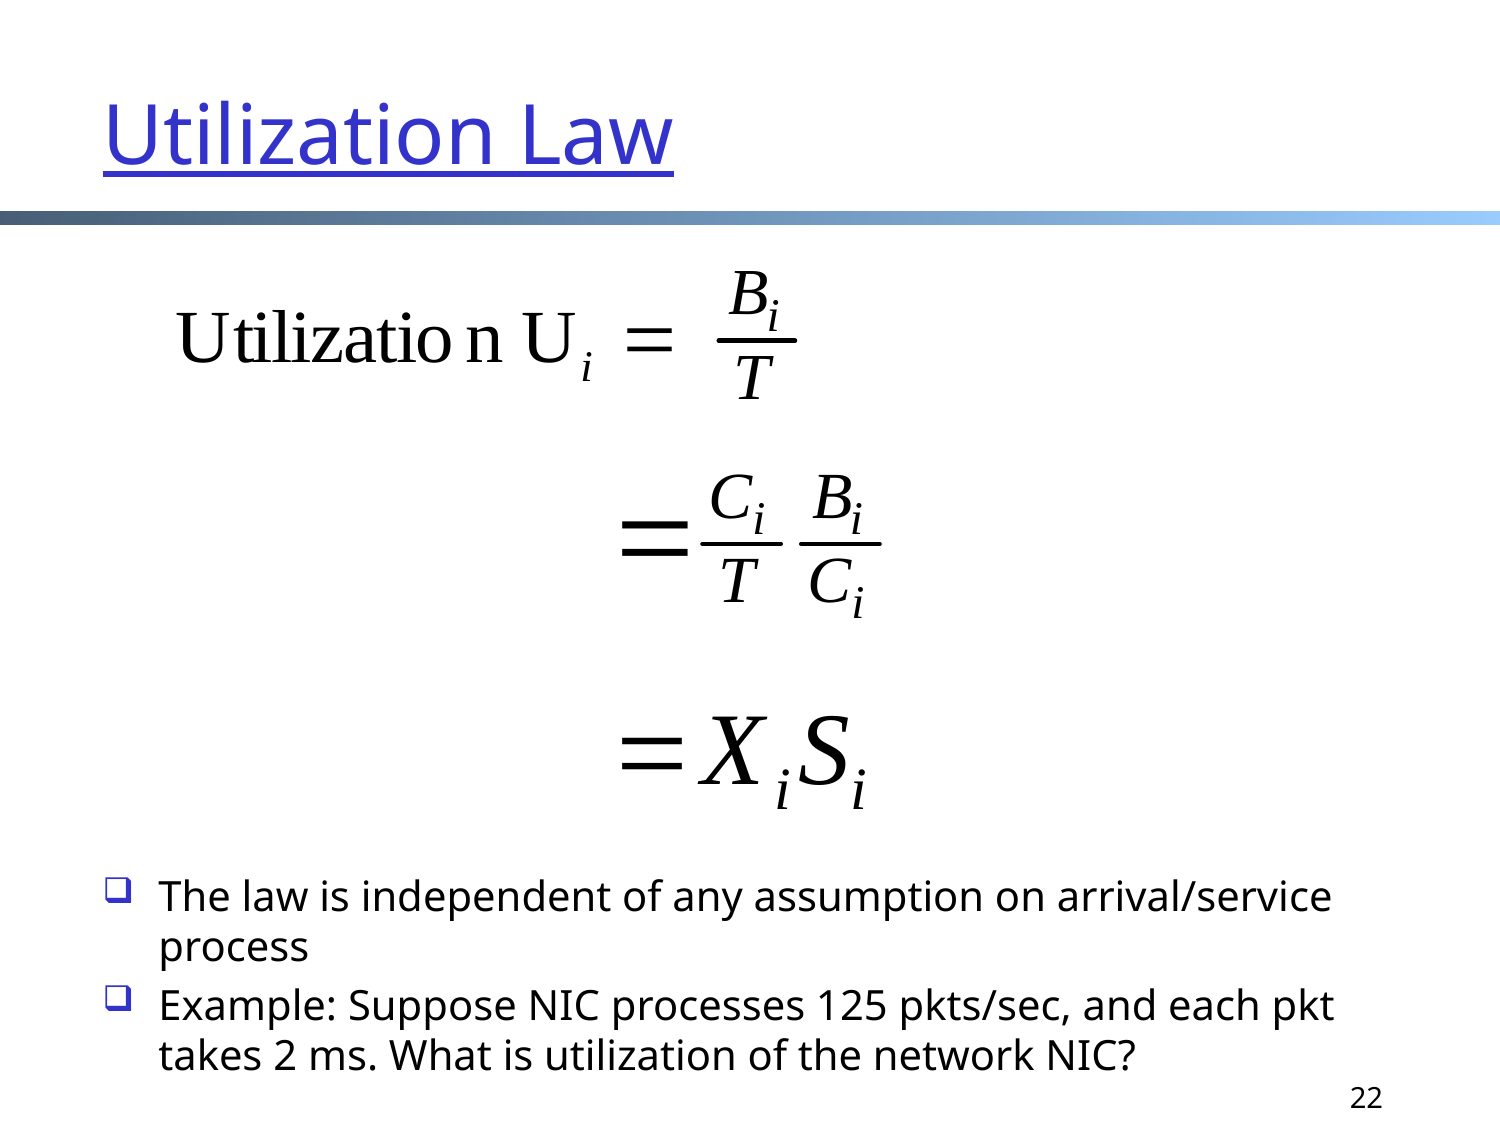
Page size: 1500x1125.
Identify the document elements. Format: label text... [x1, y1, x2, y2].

slide_number 22 [748, 1051, 1399, 1125]
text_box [595, 680, 888, 836]
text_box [592, 440, 905, 648]
title Utilization Law [87, 37, 1363, 225]
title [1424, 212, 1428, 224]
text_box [699, 237, 823, 426]
list The law is independent of any assumption on arrival/service process Example: Suppose NIC processes 125 pkts/sec, and each pkt takes 2 ms. What is utilization of the network NIC? [87, 862, 1363, 1088]
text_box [162, 287, 676, 401]
